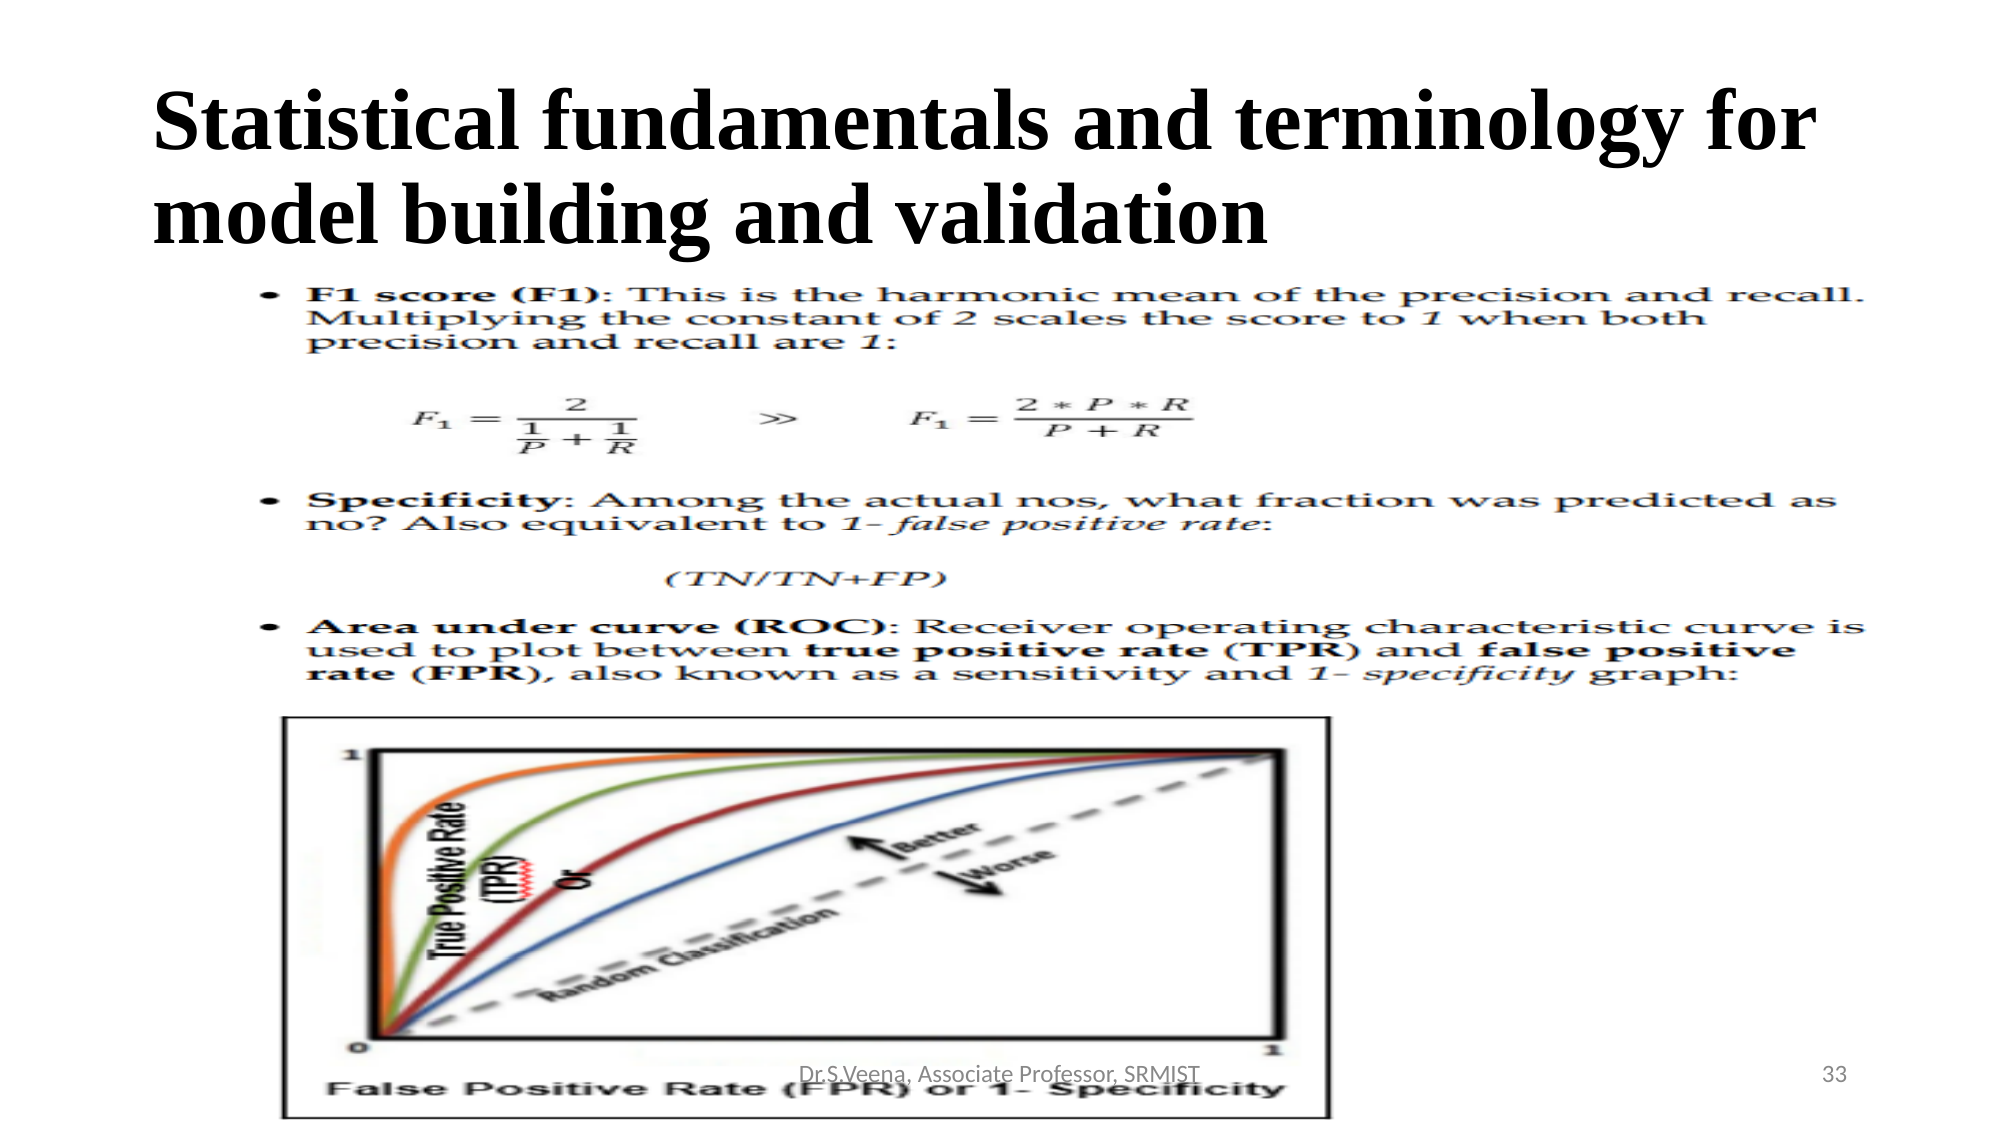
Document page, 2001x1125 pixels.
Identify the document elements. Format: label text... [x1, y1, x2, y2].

title Statistical fundamentals and terminology for model building and validation [137, 59, 1863, 274]
picture [9, 277, 1984, 1125]
